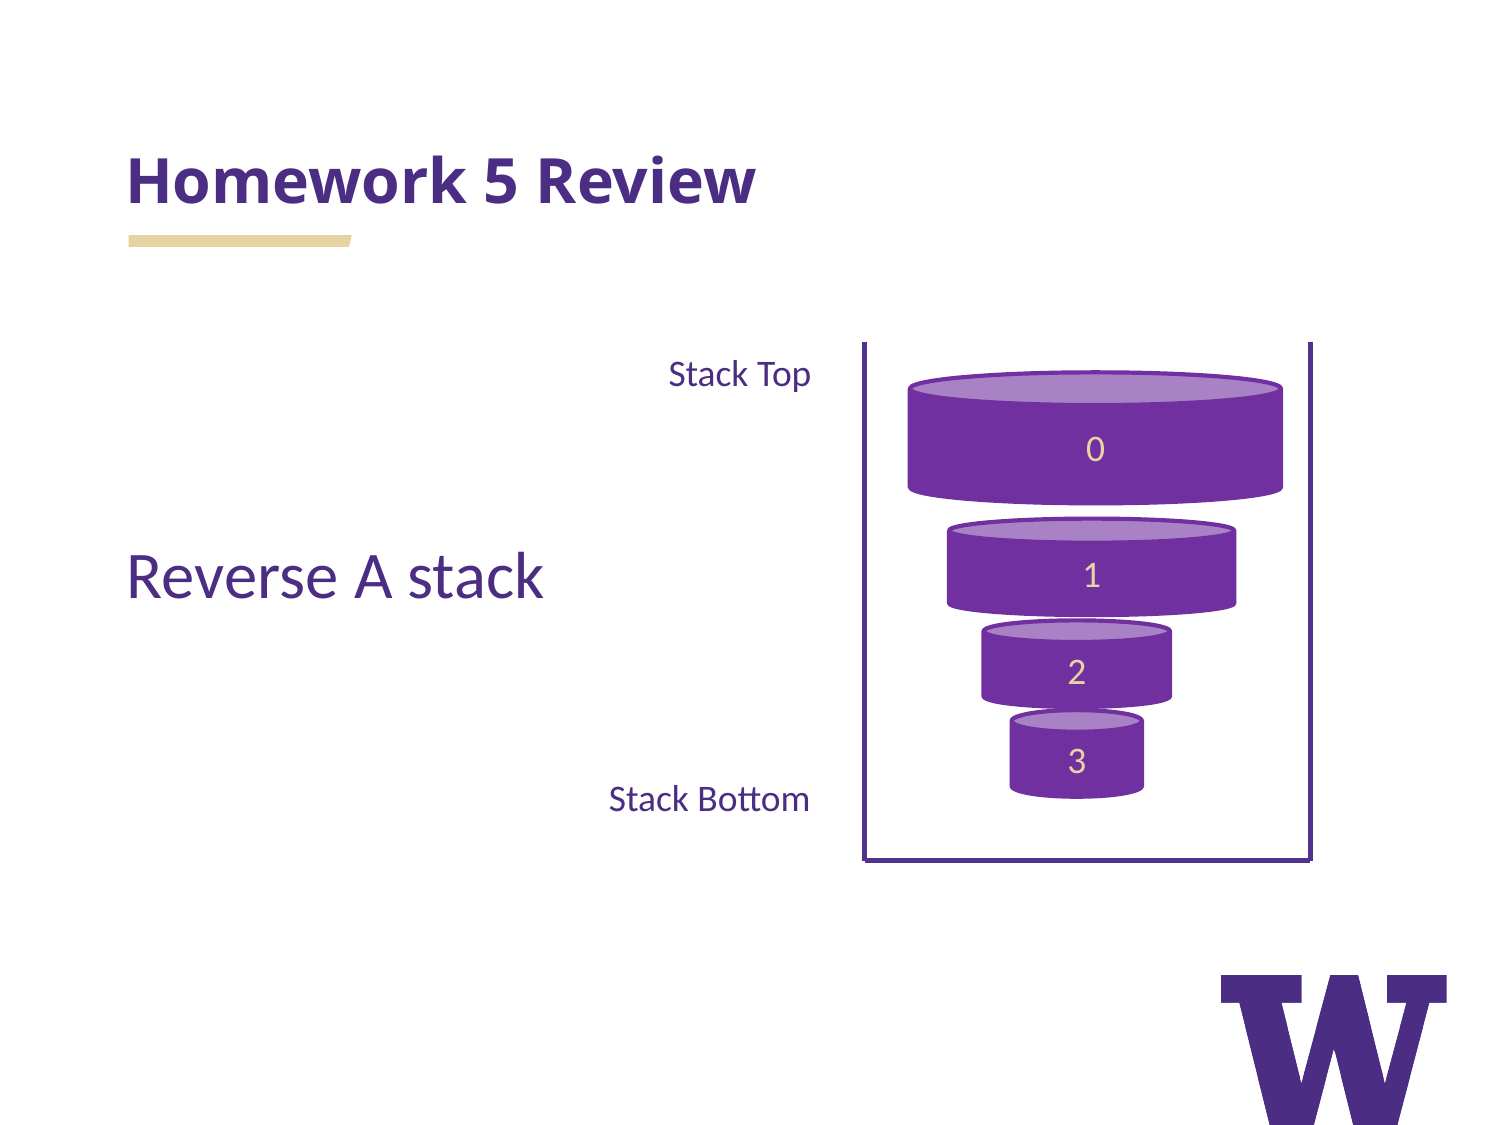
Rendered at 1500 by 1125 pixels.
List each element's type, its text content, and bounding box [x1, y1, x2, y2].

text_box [864, 341, 1311, 861]
text_box Stack Bottom [594, 766, 827, 827]
text_box Stack Top [653, 341, 827, 402]
picture [128, 235, 352, 247]
picture [1221, 975, 1447, 1125]
text_box Reverse A stack [112, 524, 560, 620]
title Homework 5 Review [110, 60, 1453, 224]
